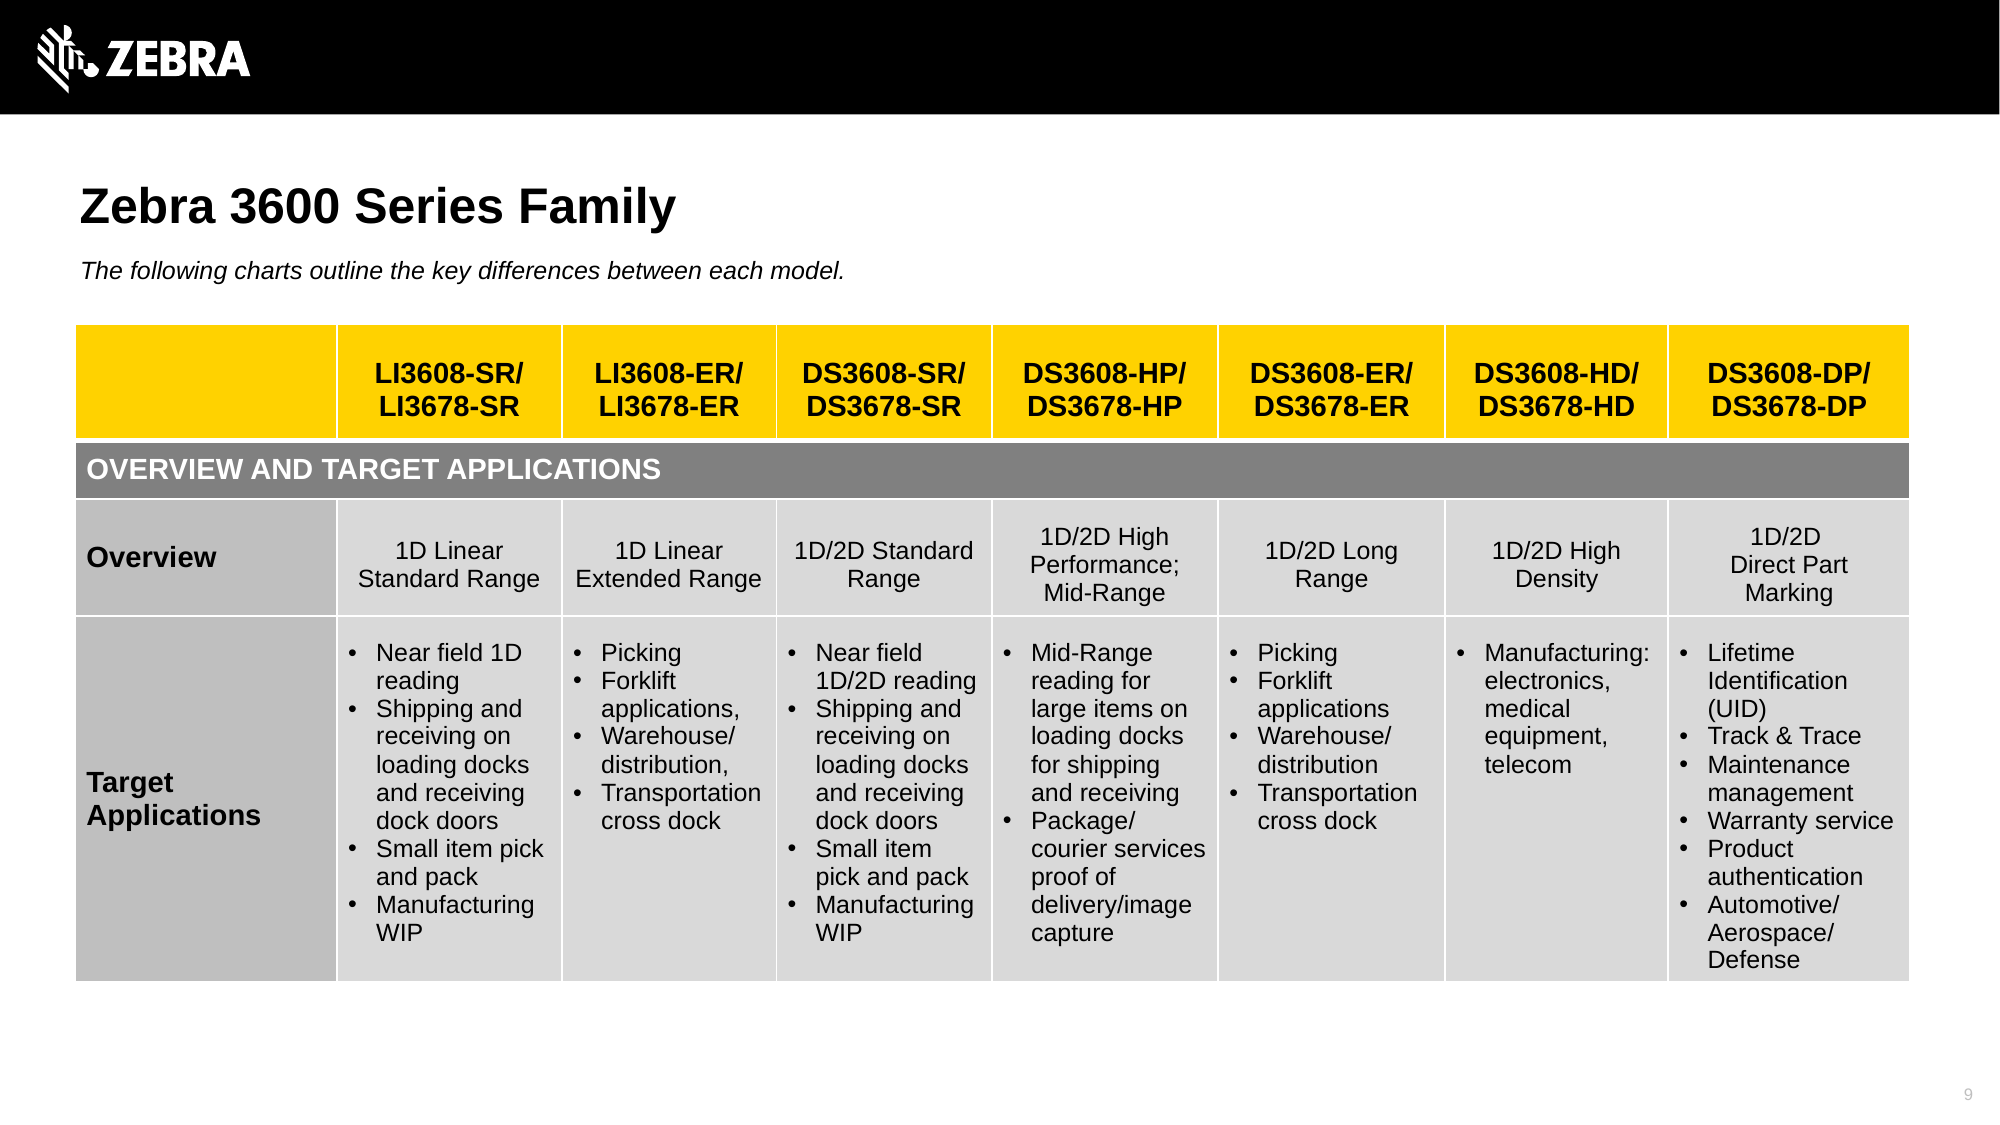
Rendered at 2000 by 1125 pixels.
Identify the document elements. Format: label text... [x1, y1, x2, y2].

table_header DS3608-HP/ DS3678-HP [993, 333, 1217, 438]
table_header DS3608-HD/ DS3678-HD [1446, 325, 1667, 438]
table_cell 1D Linear Standard Range [338, 500, 561, 615]
table_header DS3608-SR/ DS3678-SR [777, 333, 991, 438]
table_cell 1D/2D High Density [1446, 500, 1667, 615]
table_cell Mid-Range reading for large items on loading docks for shipping and receiving Package/ courier services proof of delivery/image capture [993, 617, 1217, 981]
table_cell Overview [76, 500, 336, 615]
table_cell 1D/2D Standard Range [777, 500, 991, 615]
table_header LI3608-SR/ LI3678-SR [338, 333, 561, 438]
table_header DS3608-ER/ DS3678-ER [1219, 333, 1444, 438]
table_cell 1D Linear Extended Range [563, 500, 776, 615]
table_cell 1D/2D Direct Part Marking [1669, 500, 1909, 615]
table_cell Near field 1D/2D reading Shipping and receiving on loading docks and receiving dock doors Small item pick and pack Manufacturing WIP [777, 617, 991, 981]
text_box The following charts outline the key differences between each model. [65, 243, 1469, 333]
table_cell Lifetime Identification (UID) Track & Trace Maintenance management Warranty service Product authentication Automotive/ Aerospace/ Defense [1669, 617, 1909, 981]
table_cell Picking Forklift applications Warehouse/ distribution Transportation cross dock [1219, 617, 1444, 981]
table_header [76, 333, 336, 438]
text_box 9 [1939, 1063, 1998, 1124]
table_cell OVERVIEW AND TARGET APPLICATIONS [76, 443, 1909, 498]
table_cell 1D/2D High Performance; Mid-Range [993, 500, 1217, 615]
table_cell Picking Forklift applications, Warehouse/ distribution, Transportationcross dock [563, 617, 776, 981]
table_header DS3608-DP/ DS3678-DP [1669, 325, 1909, 438]
table_cell Manufacturing:electronics, medical equipment, telecom [1446, 617, 1667, 981]
table_cell Near field 1D reading Shipping and receiving on loading docks and receiving dock doors Small item pick and pack Manufacturing WIP [338, 617, 561, 981]
text_box Zebra 3600 Series Family [64, 166, 1453, 250]
table_cell 1D/2D Long Range [1219, 500, 1444, 615]
table_header LI3608-ER/ LI3678-ER [563, 333, 776, 438]
table_cell Target Applications [76, 617, 336, 981]
